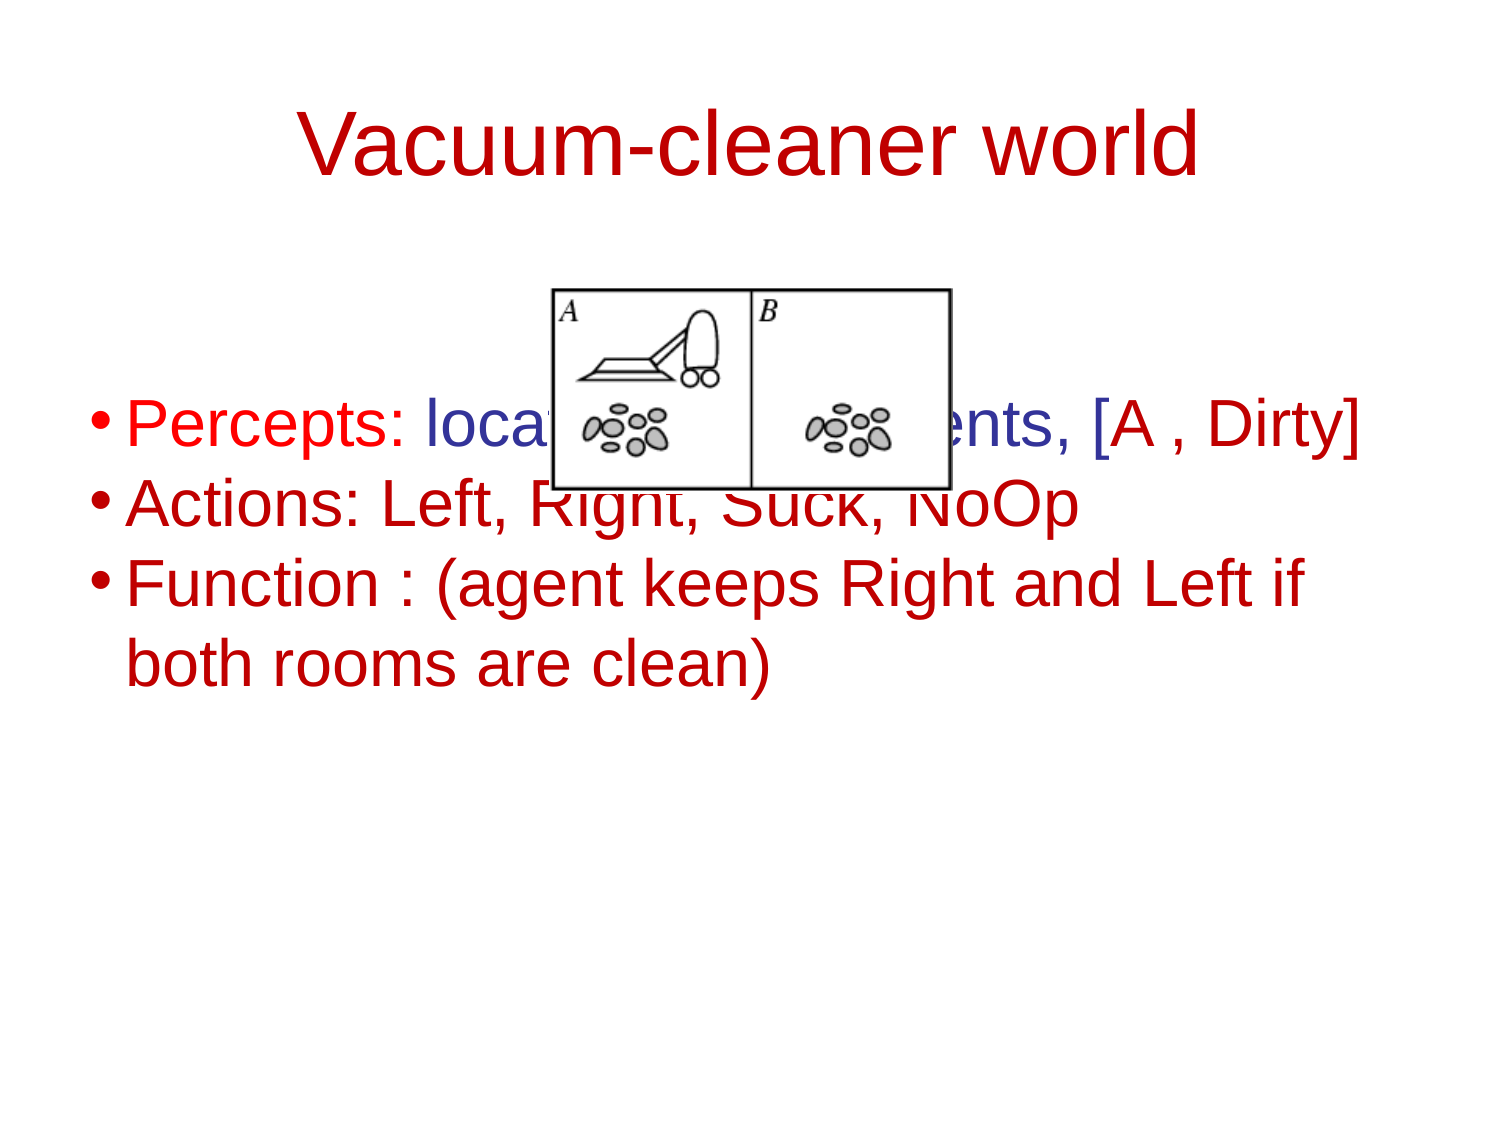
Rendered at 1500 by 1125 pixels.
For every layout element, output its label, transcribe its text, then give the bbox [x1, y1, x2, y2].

picture [549, 287, 954, 494]
text_box Percepts: location and contents, [A , Dirty] Actions: Left, Right, Suck, NoOp Function : (agent keeps Right and Left if both rooms are clean) [75, 237, 1425, 1005]
text_box Vacuum-cleaner world [75, 44, 1425, 233]
